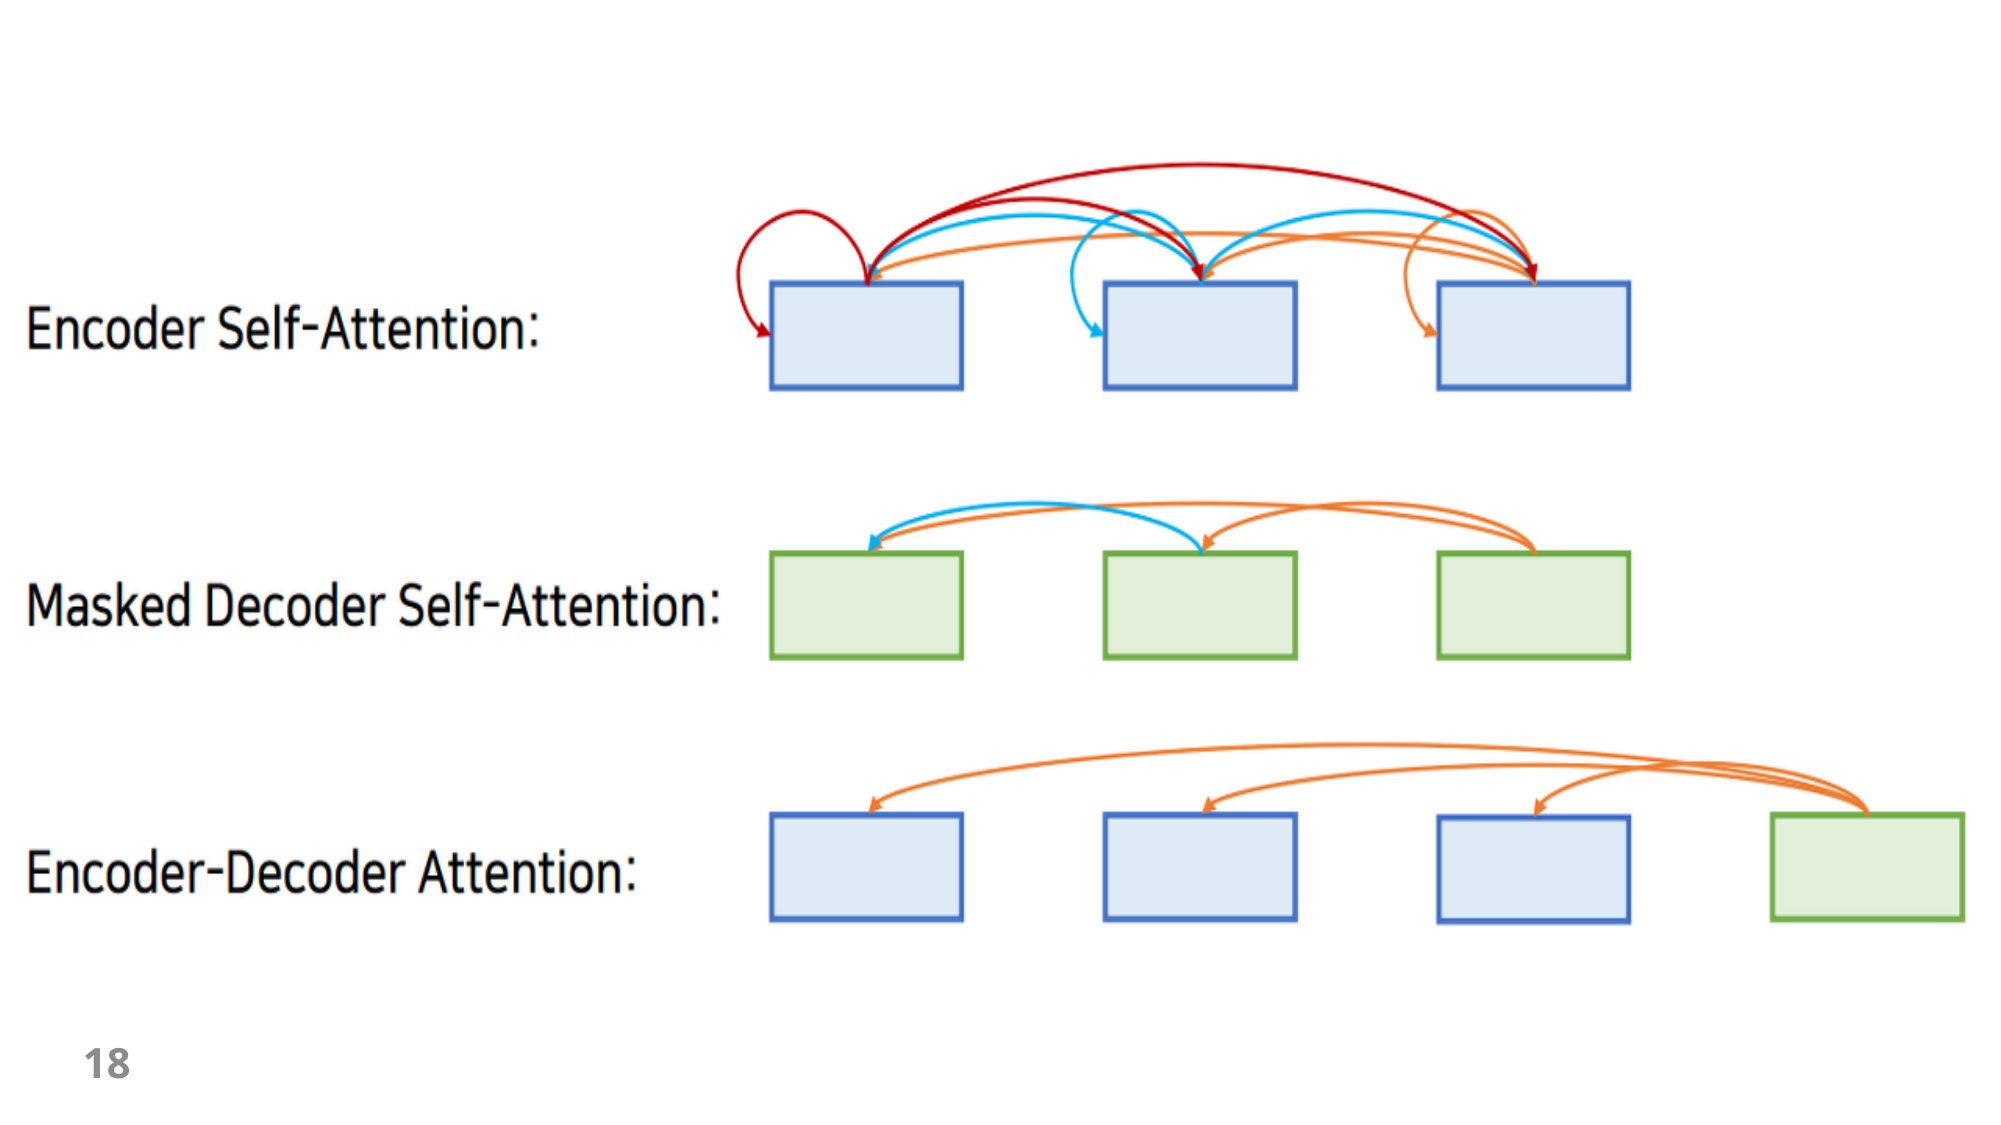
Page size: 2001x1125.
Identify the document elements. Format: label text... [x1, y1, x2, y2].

slide_number 18 [67, 1035, 518, 1096]
picture [0, 158, 2000, 967]
